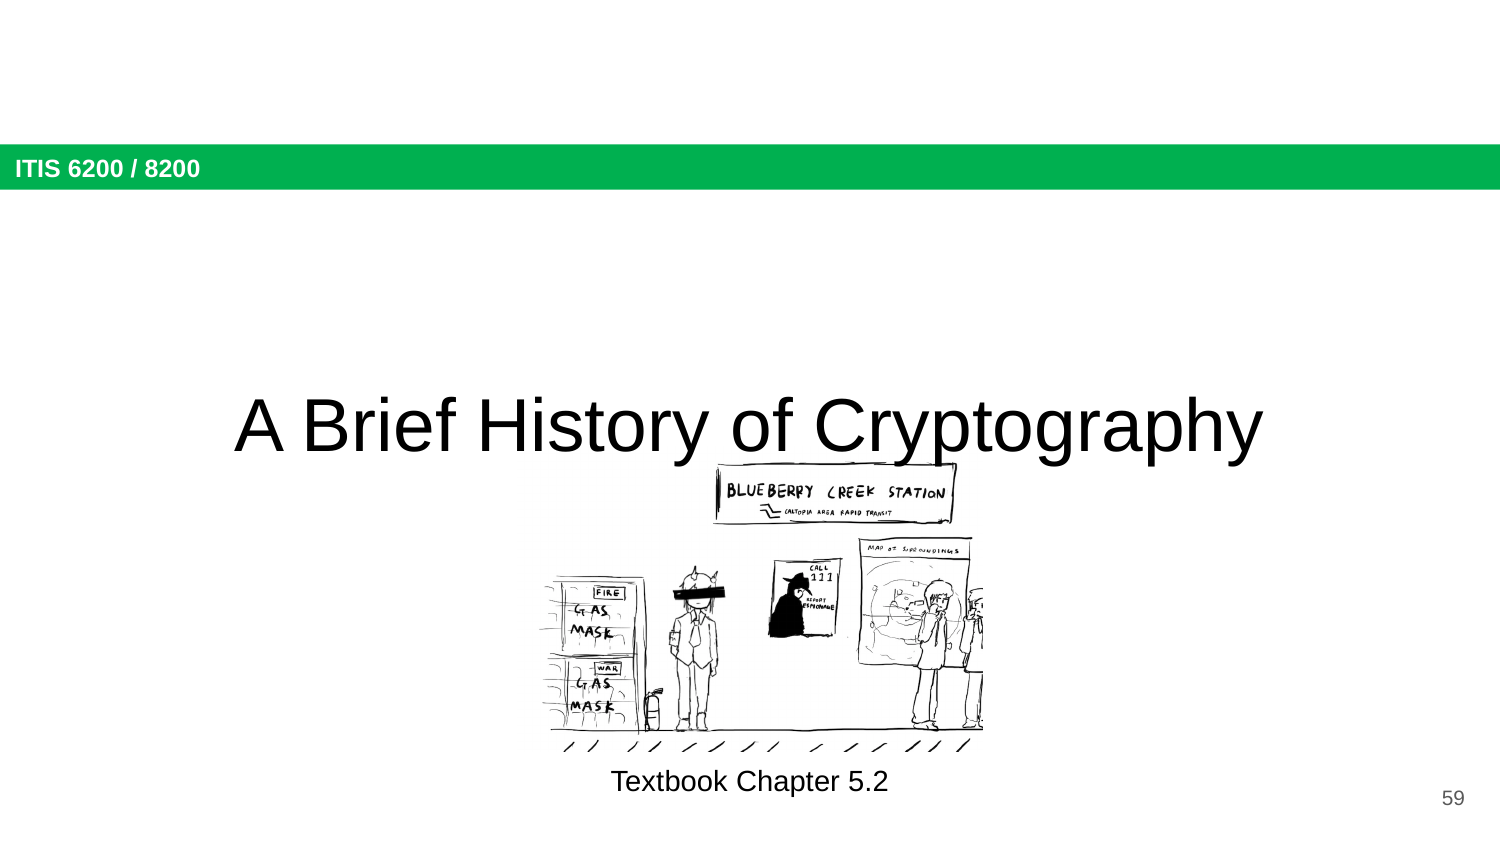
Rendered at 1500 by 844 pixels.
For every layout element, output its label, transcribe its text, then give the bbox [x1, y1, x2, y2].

text_box Textbook Chapter 5.2 [84, 741, 1416, 836]
slide_number 59 [1416, 764, 1480, 830]
title A Brief History of Cryptography [51, 352, 1449, 491]
picture [516, 445, 984, 752]
